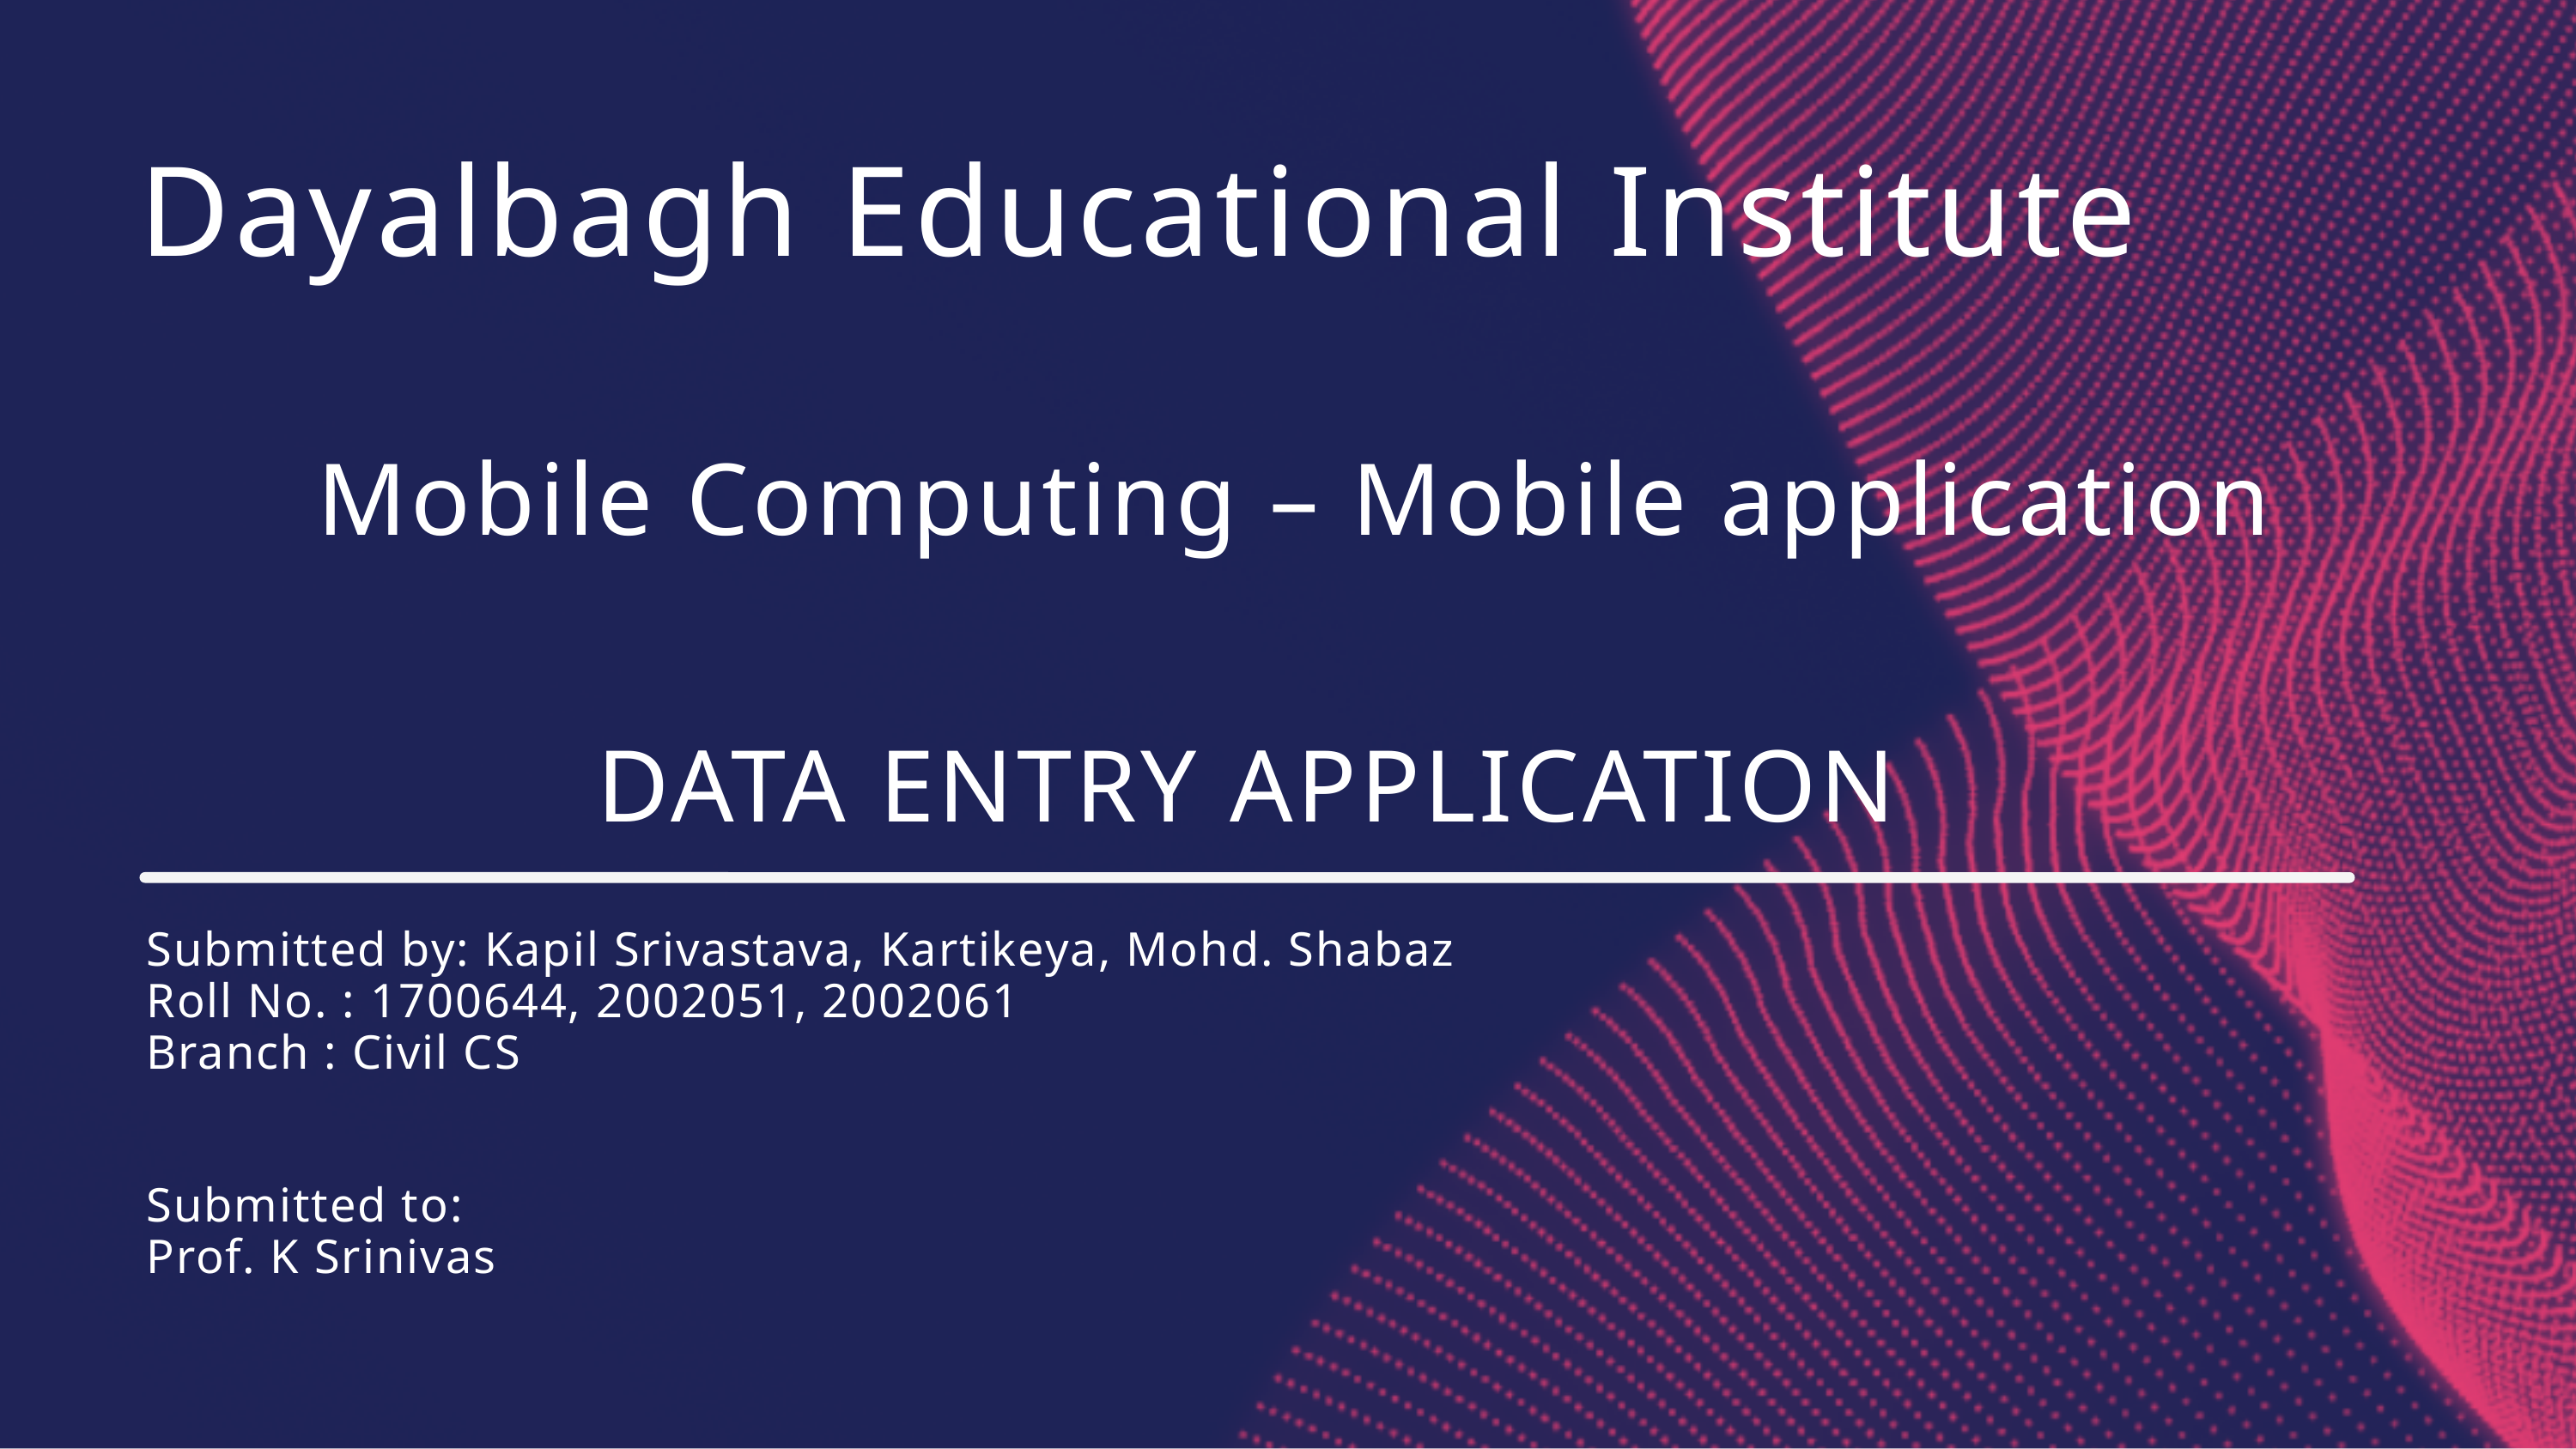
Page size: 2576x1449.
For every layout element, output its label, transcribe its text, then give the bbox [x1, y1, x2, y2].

text_box DATA ENTRY APPLICATION [144, 732, 2350, 842]
text_box Submitted by: Kapil Srivastava, Kartikeya, Mohd. Shabaz Roll No. : 1700644, 2002051, 2002061 Branch : Civil CS Submitted to: Prof. K Srinivas [146, 924, 2351, 1283]
text_box Mobile Computing – Mobile application [49, 446, 2543, 555]
text_box Dayalbagh Educational Institute [139, 144, 2453, 282]
text_box [0, 0, 2576, 1449]
